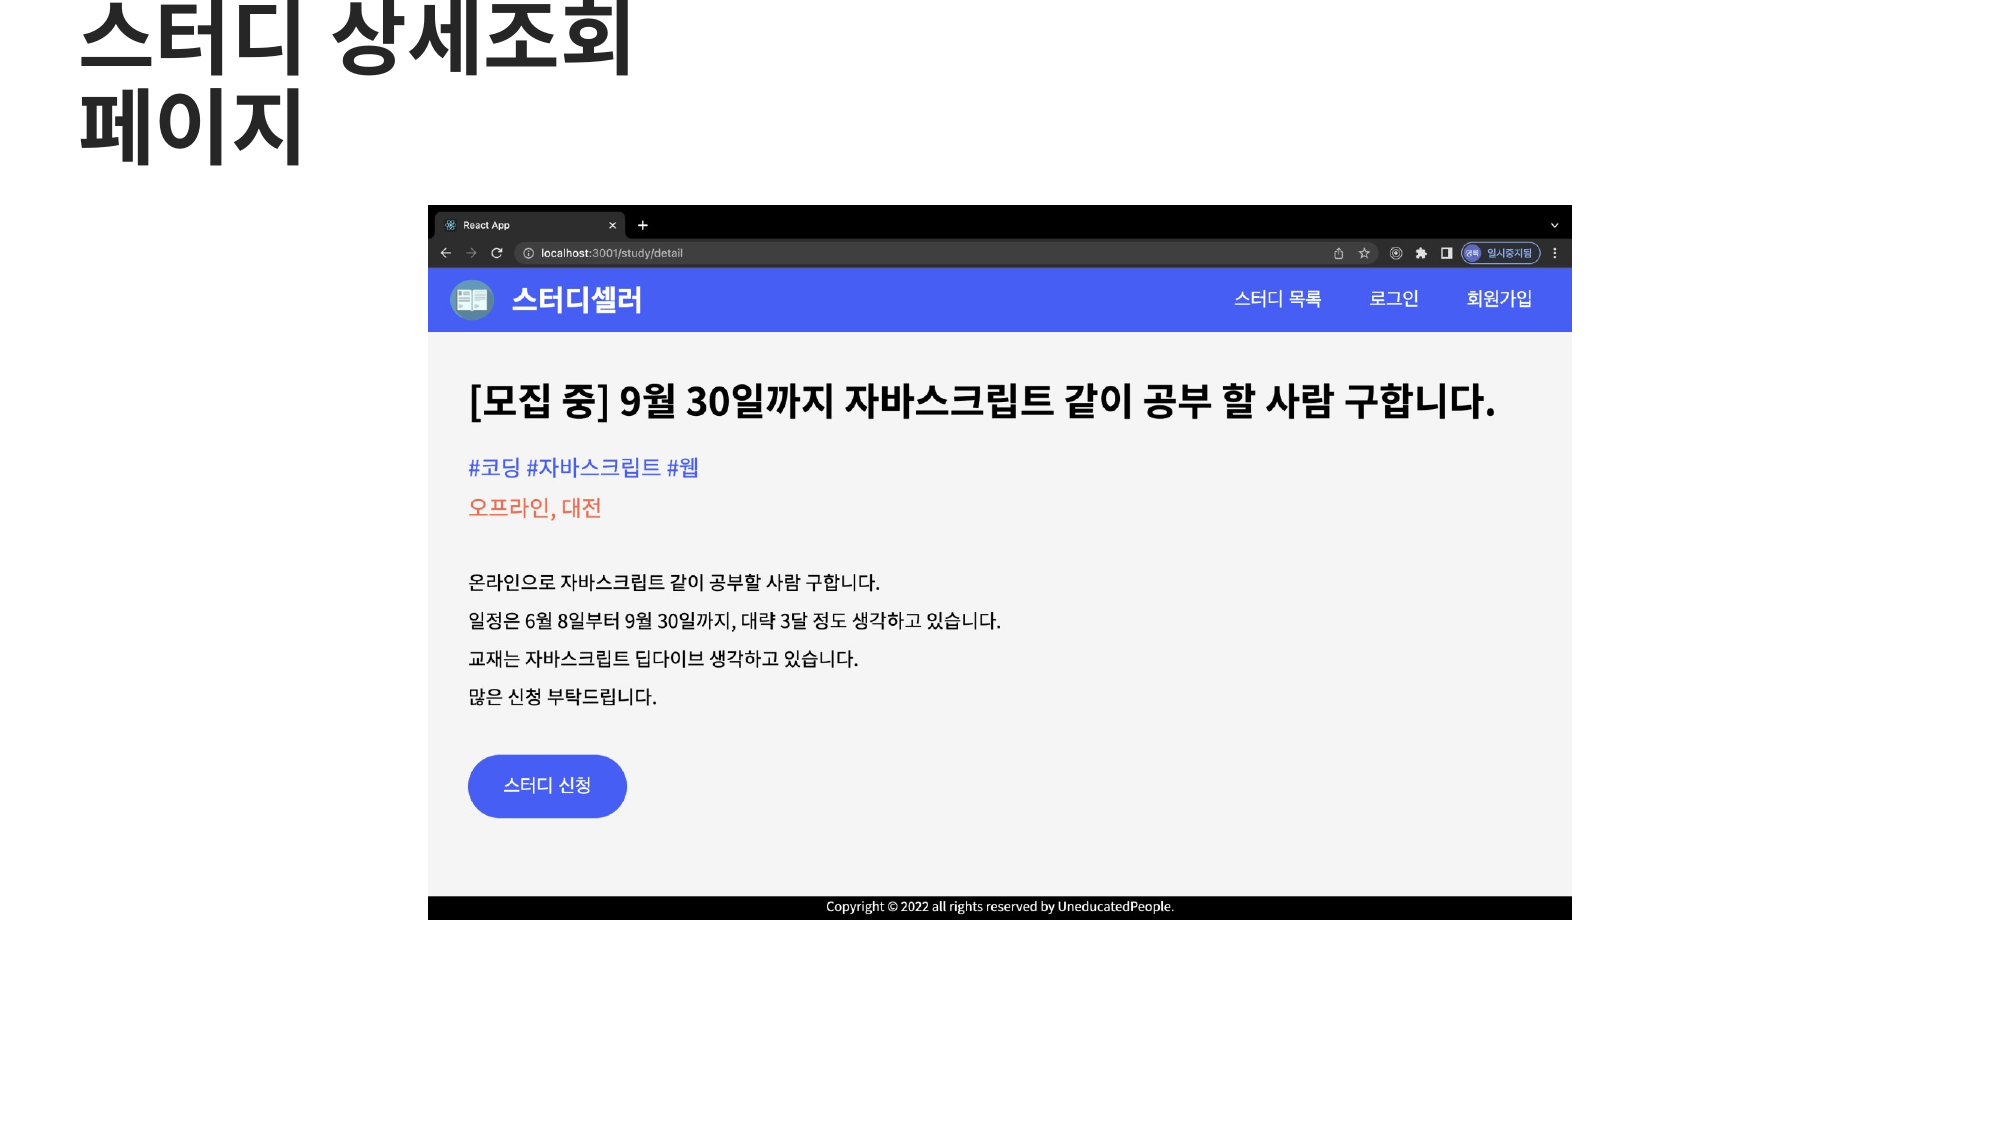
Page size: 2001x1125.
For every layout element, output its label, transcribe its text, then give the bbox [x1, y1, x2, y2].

text_box 스터디 상세조회 페이지 [63, 30, 905, 143]
picture [428, 205, 1572, 920]
